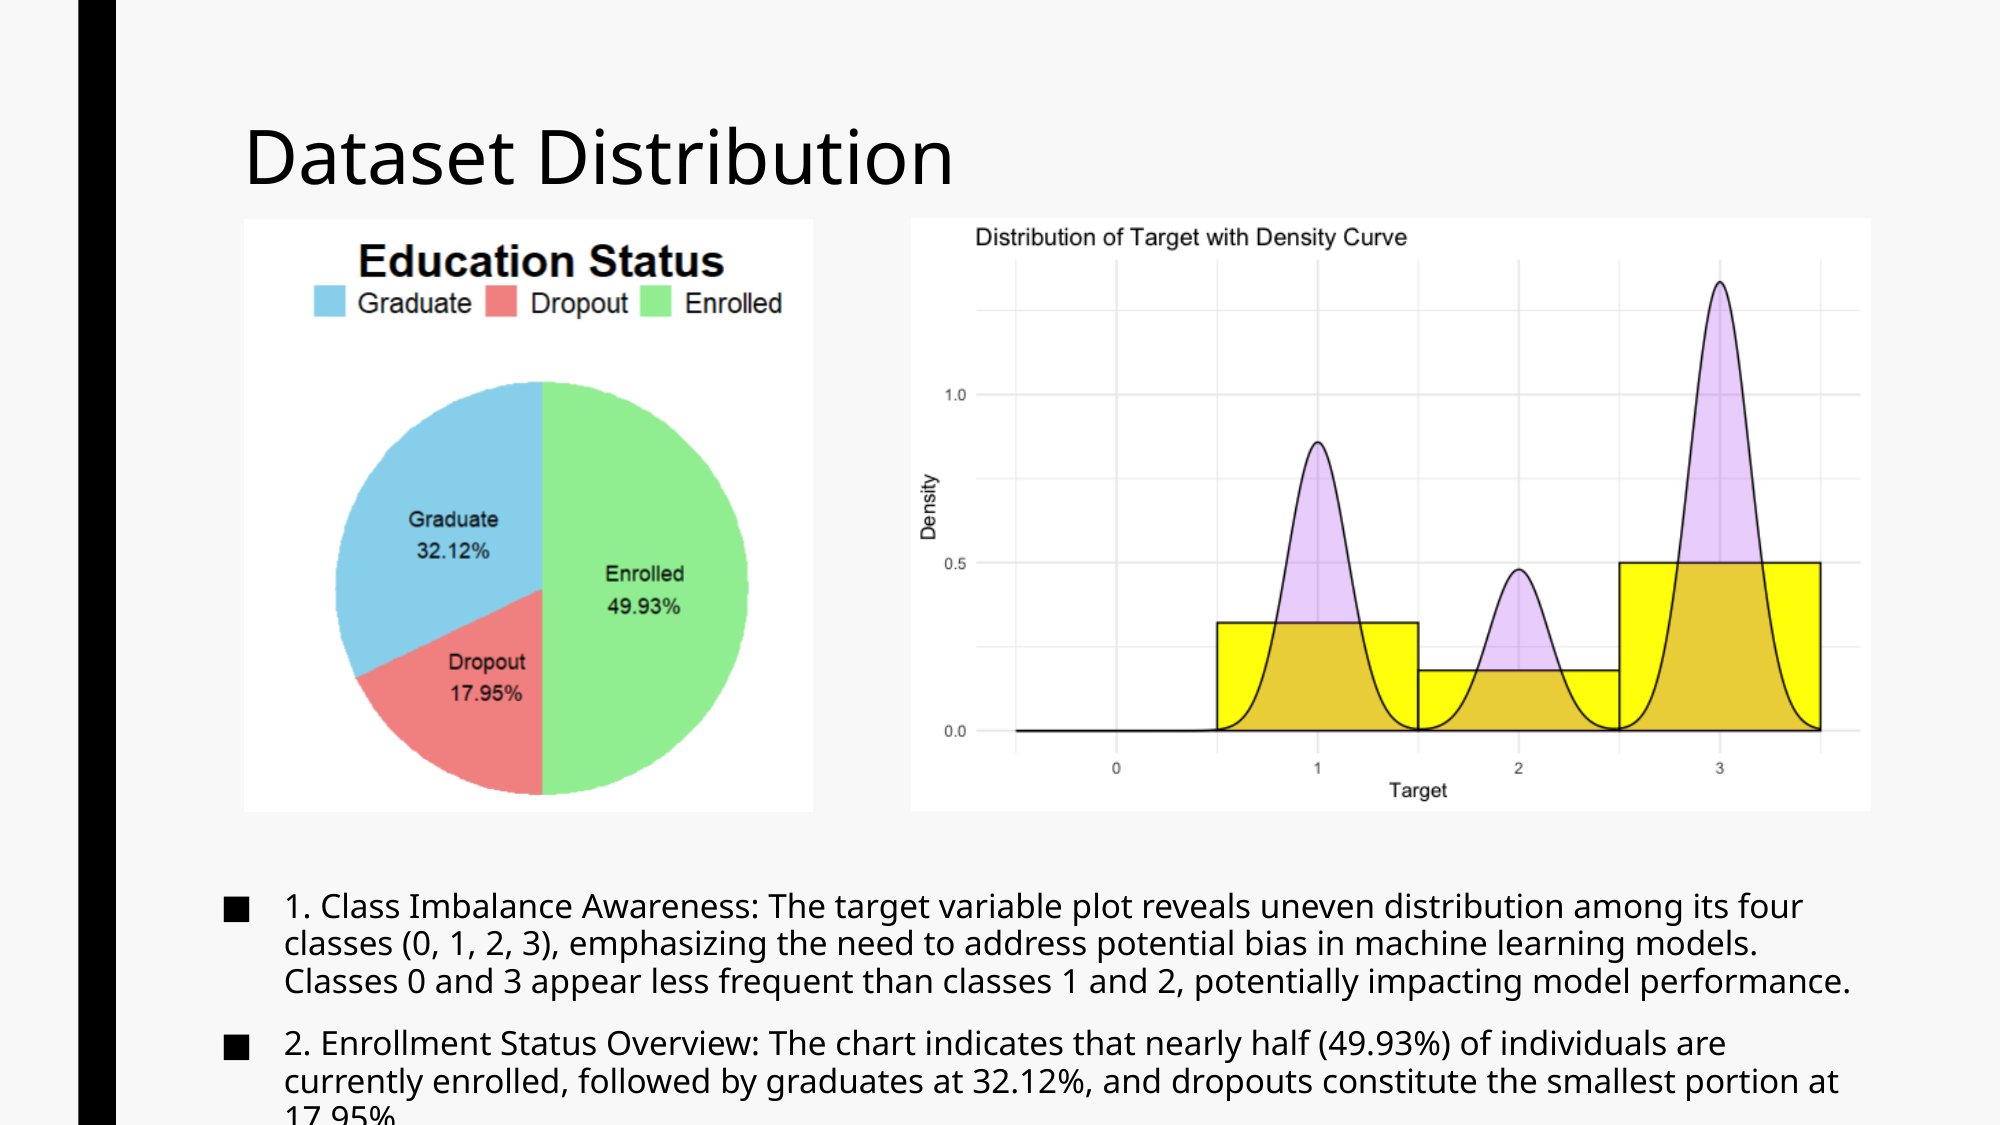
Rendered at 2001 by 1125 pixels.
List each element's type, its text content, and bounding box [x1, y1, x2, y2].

list 1. Class Imbalance Awareness: The target variable plot reveals uneven distribution among its four classes (0, 1, 2, 3), emphasizing the need to address potential bias in machine learning models. Classes 0 and 3 appear less frequent than classes 1 and 2, potentially impacting model performance. 2. Enrollment Status Overview: The chart indicates that nearly half (49.93%) of individuals are currently enrolled, followed by graduates at 32.12%, and dropouts constitute the smallest portion at 17.95%. [205, 880, 1883, 1108]
picture [243, 131, 813, 814]
title Dataset Distribution [228, 112, 1756, 209]
picture [910, 213, 1883, 824]
